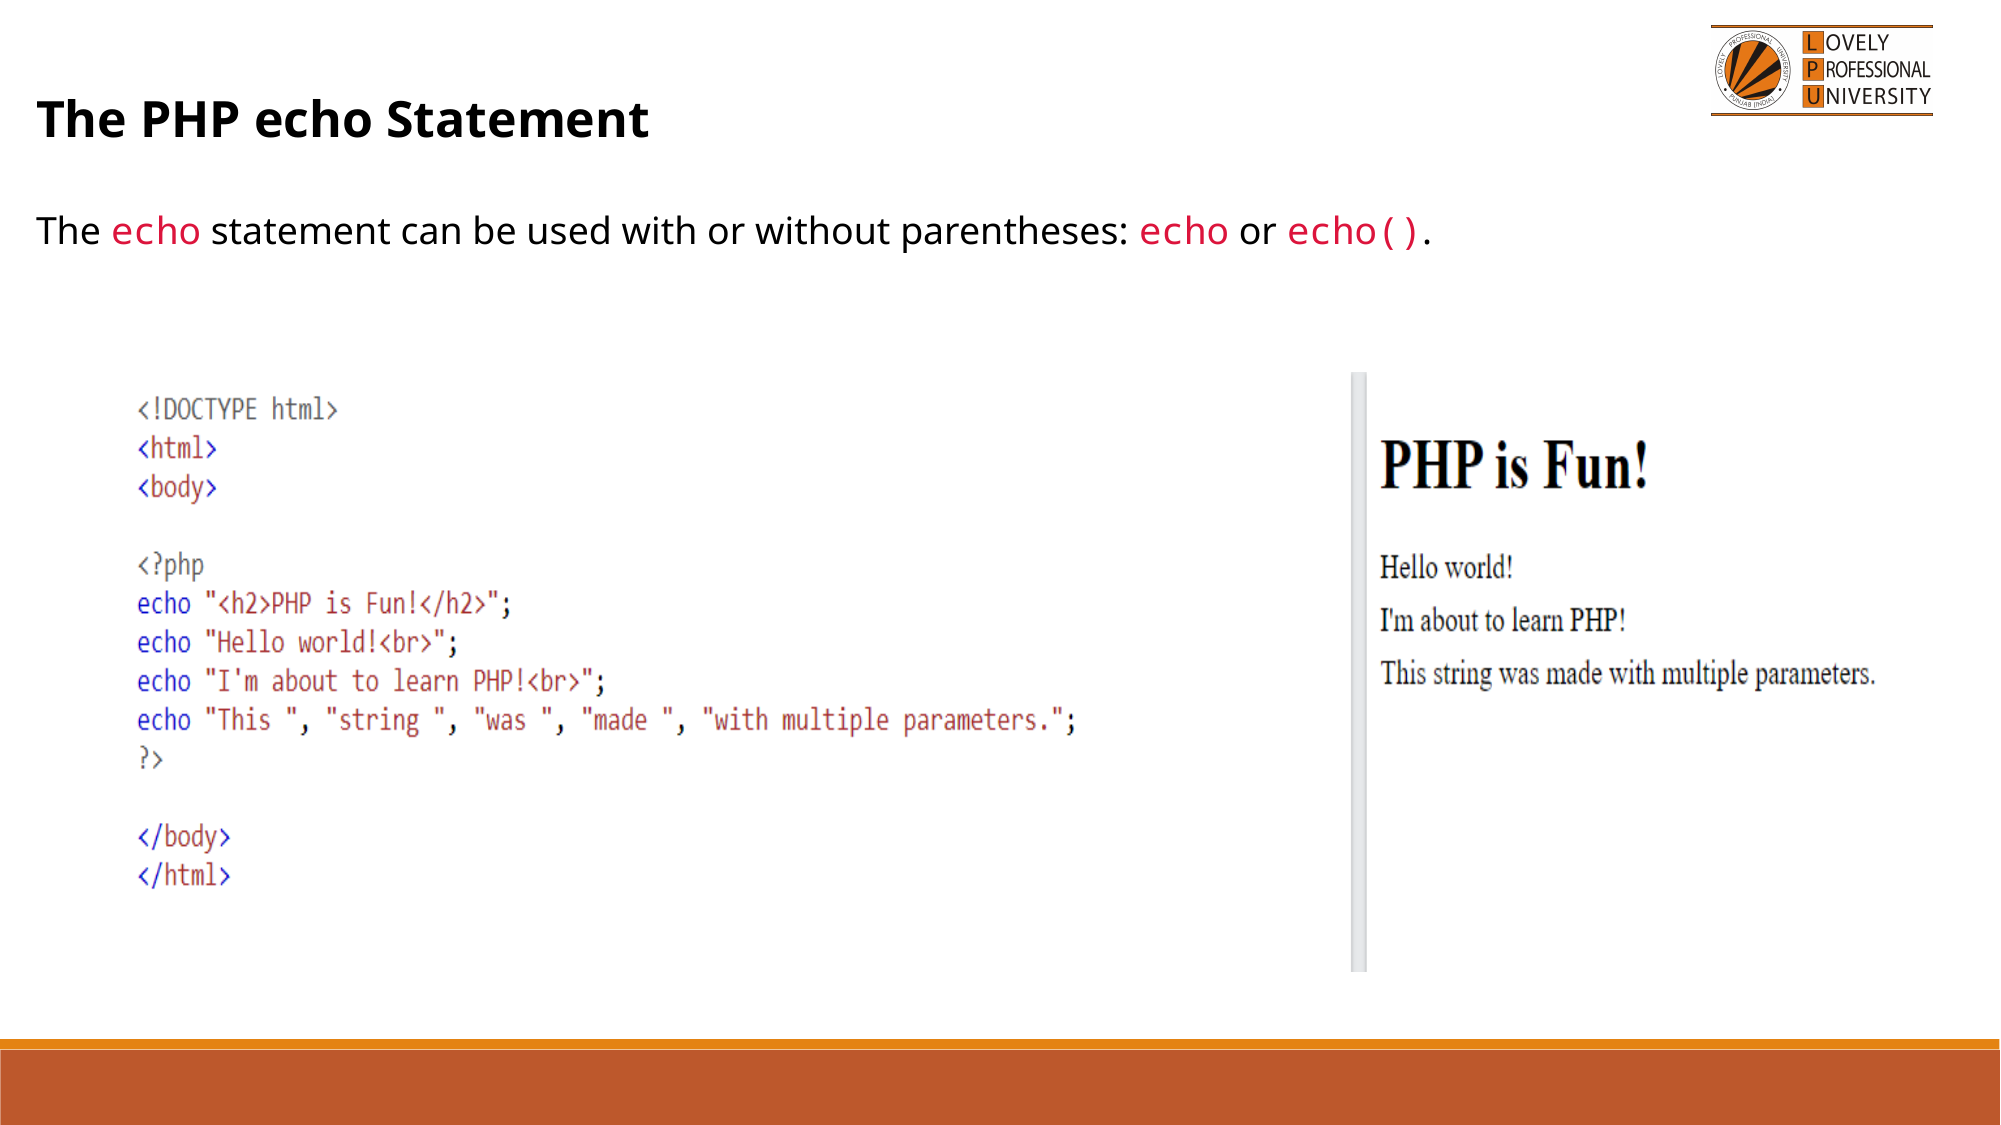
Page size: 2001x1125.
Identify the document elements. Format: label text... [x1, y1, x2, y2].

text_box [1710, 25, 1934, 117]
picture [126, 372, 1914, 973]
text_box The PHP echo Statement The echo statement can be used with or without parentheses: echo or echo(). [35, 76, 1737, 263]
